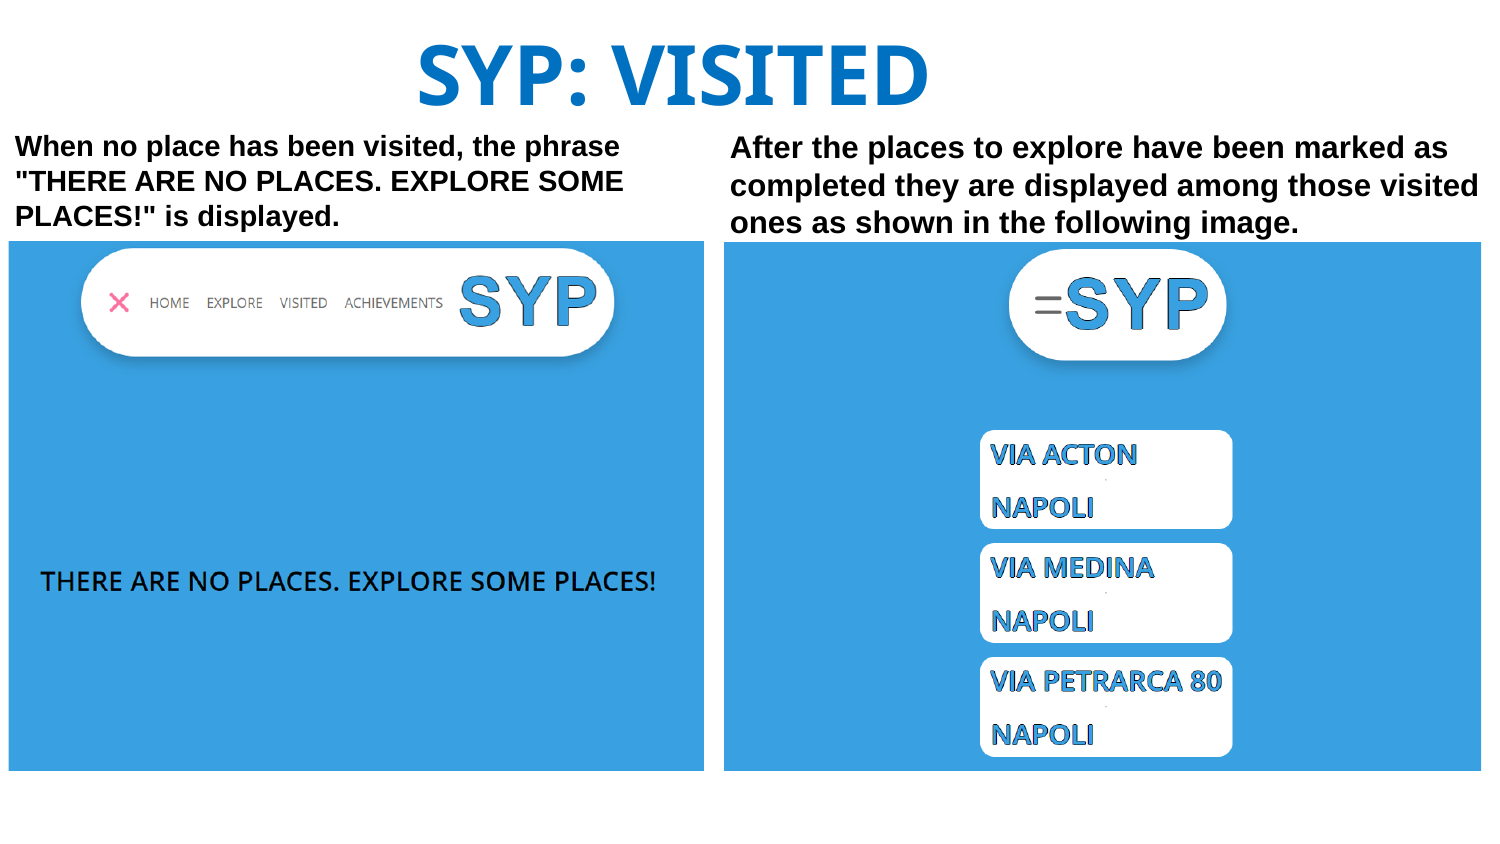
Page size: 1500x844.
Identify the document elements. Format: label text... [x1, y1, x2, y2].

text_box After the places to explore have been marked as completed they are displayed among those visited ones as shown in the following image. [715, 120, 1500, 248]
text_box SYP: VISITED [401, 6, 1333, 137]
picture [8, 241, 705, 771]
text_box When no place has been visited, the phrase "THERE ARE NO PLACES. EXPLORE SOME PLACES!" is displayed. [0, 120, 713, 240]
picture [723, 241, 1482, 771]
